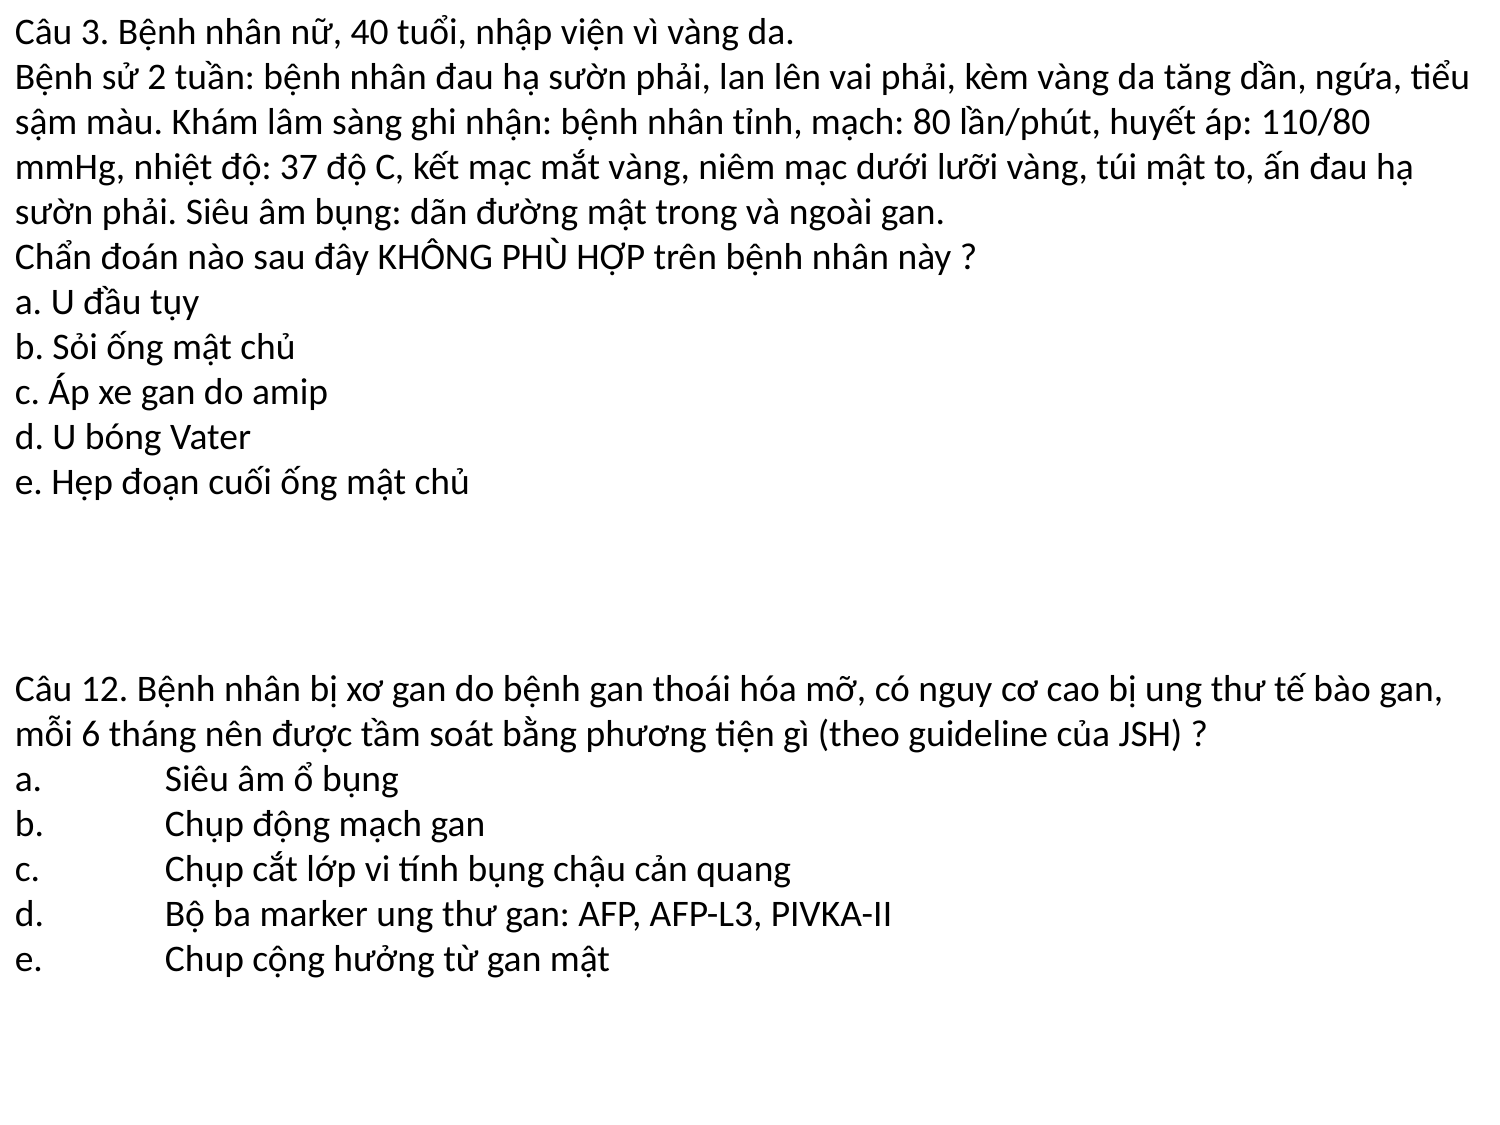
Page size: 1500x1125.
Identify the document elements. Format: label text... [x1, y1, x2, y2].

text_box Câu 12. Bệnh nhân bị xơ gan do bệnh gan thoái hóa mỡ, có nguy cơ cao bị ung thư tế bào gan, mỗi 6 tháng nên được tầm soát bằng phương tiện gì (theo guideline của JSH) ? a. Siêu âm ổ bụng b. Chụp động mạch gan c. Chụp cắt lớp vi tính bụng chậu cản quang d. Bộ ba marker ung thư gan: AFP, AFP-L3, PIVKA-II e. Chup cộng hưởng từ gan mật [0, 656, 1500, 986]
text_box Câu 3. Bệnh nhân nữ, 40 tuổi, nhập viện vì vàng da. Bệnh sử 2 tuần: bệnh nhân đau hạ sườn phải, lan lên vai phải, kèm vàng da tăng dần, ngứa, tiểu sậm màu. Khám lâm sàng ghi nhận: bệnh nhân tỉnh, mạch: 80 lần/phút, huyết áp: 110/80 mmHg, nhiệt độ: 37 độ C, kết mạc mắt vàng, niêm mạc dưới lưỡi vàng, túi mật to, ấn đau hạ sườn phải. Siêu âm bụng: dãn đường mật trong và ngoài gan. Chẩn đoán nào sau đây KHÔNG PHÙ HỢP trên bệnh nhân này ? a. U đầu tụy b. Sỏi ống mật chủ c. Áp xe gan do amip d. U bóng Vater e. Hẹp đoạn cuối ống mật chủ [0, 0, 1500, 510]
